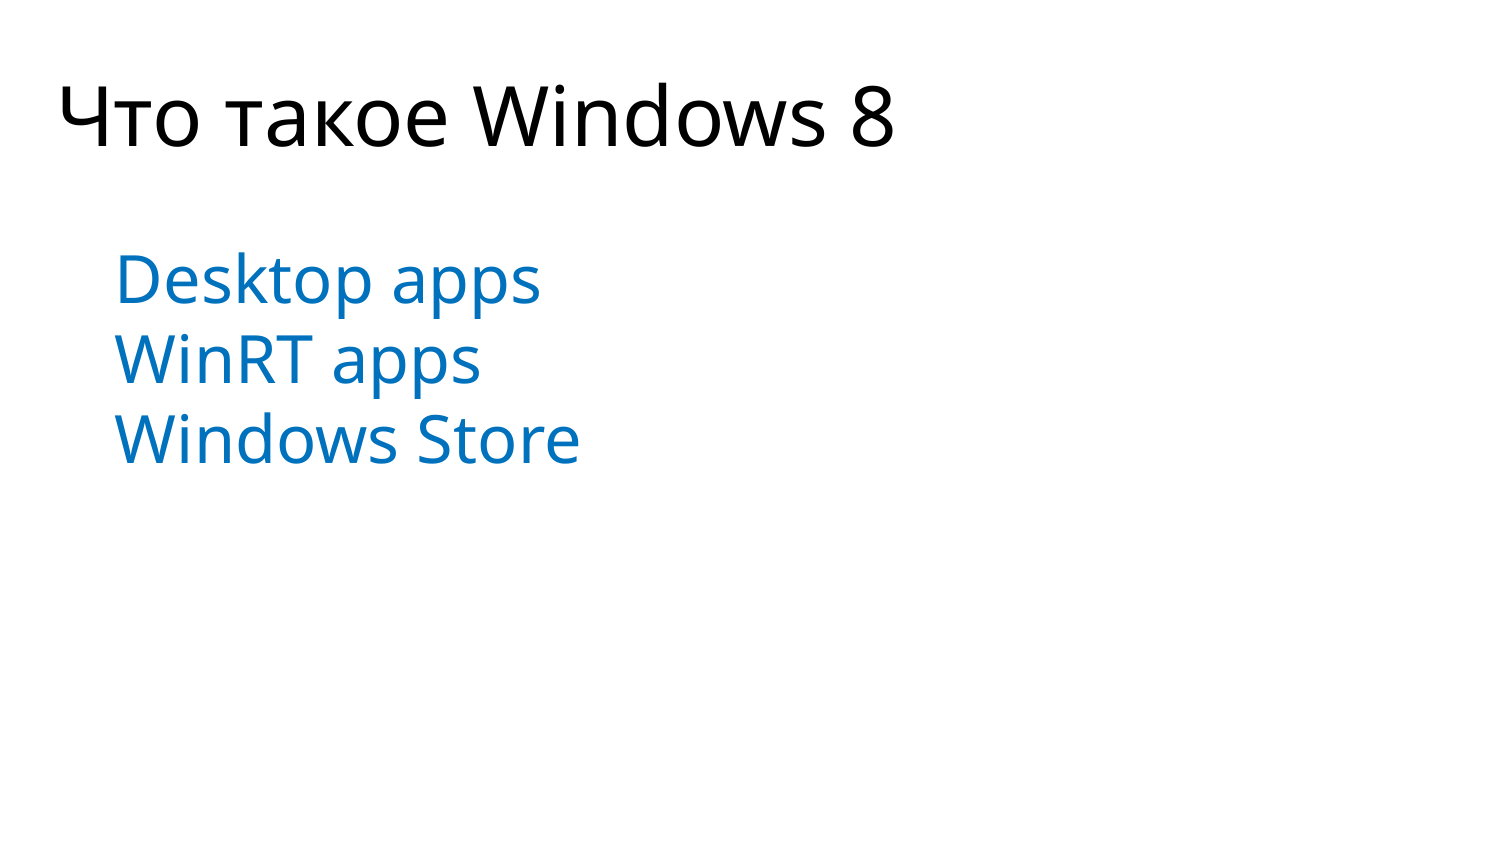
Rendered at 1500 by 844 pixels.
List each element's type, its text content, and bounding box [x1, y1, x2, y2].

title Что такое Windows 8 [55, 52, 1223, 171]
text_box Desktop apps WinRT apps Windows Store [100, 229, 1474, 565]
